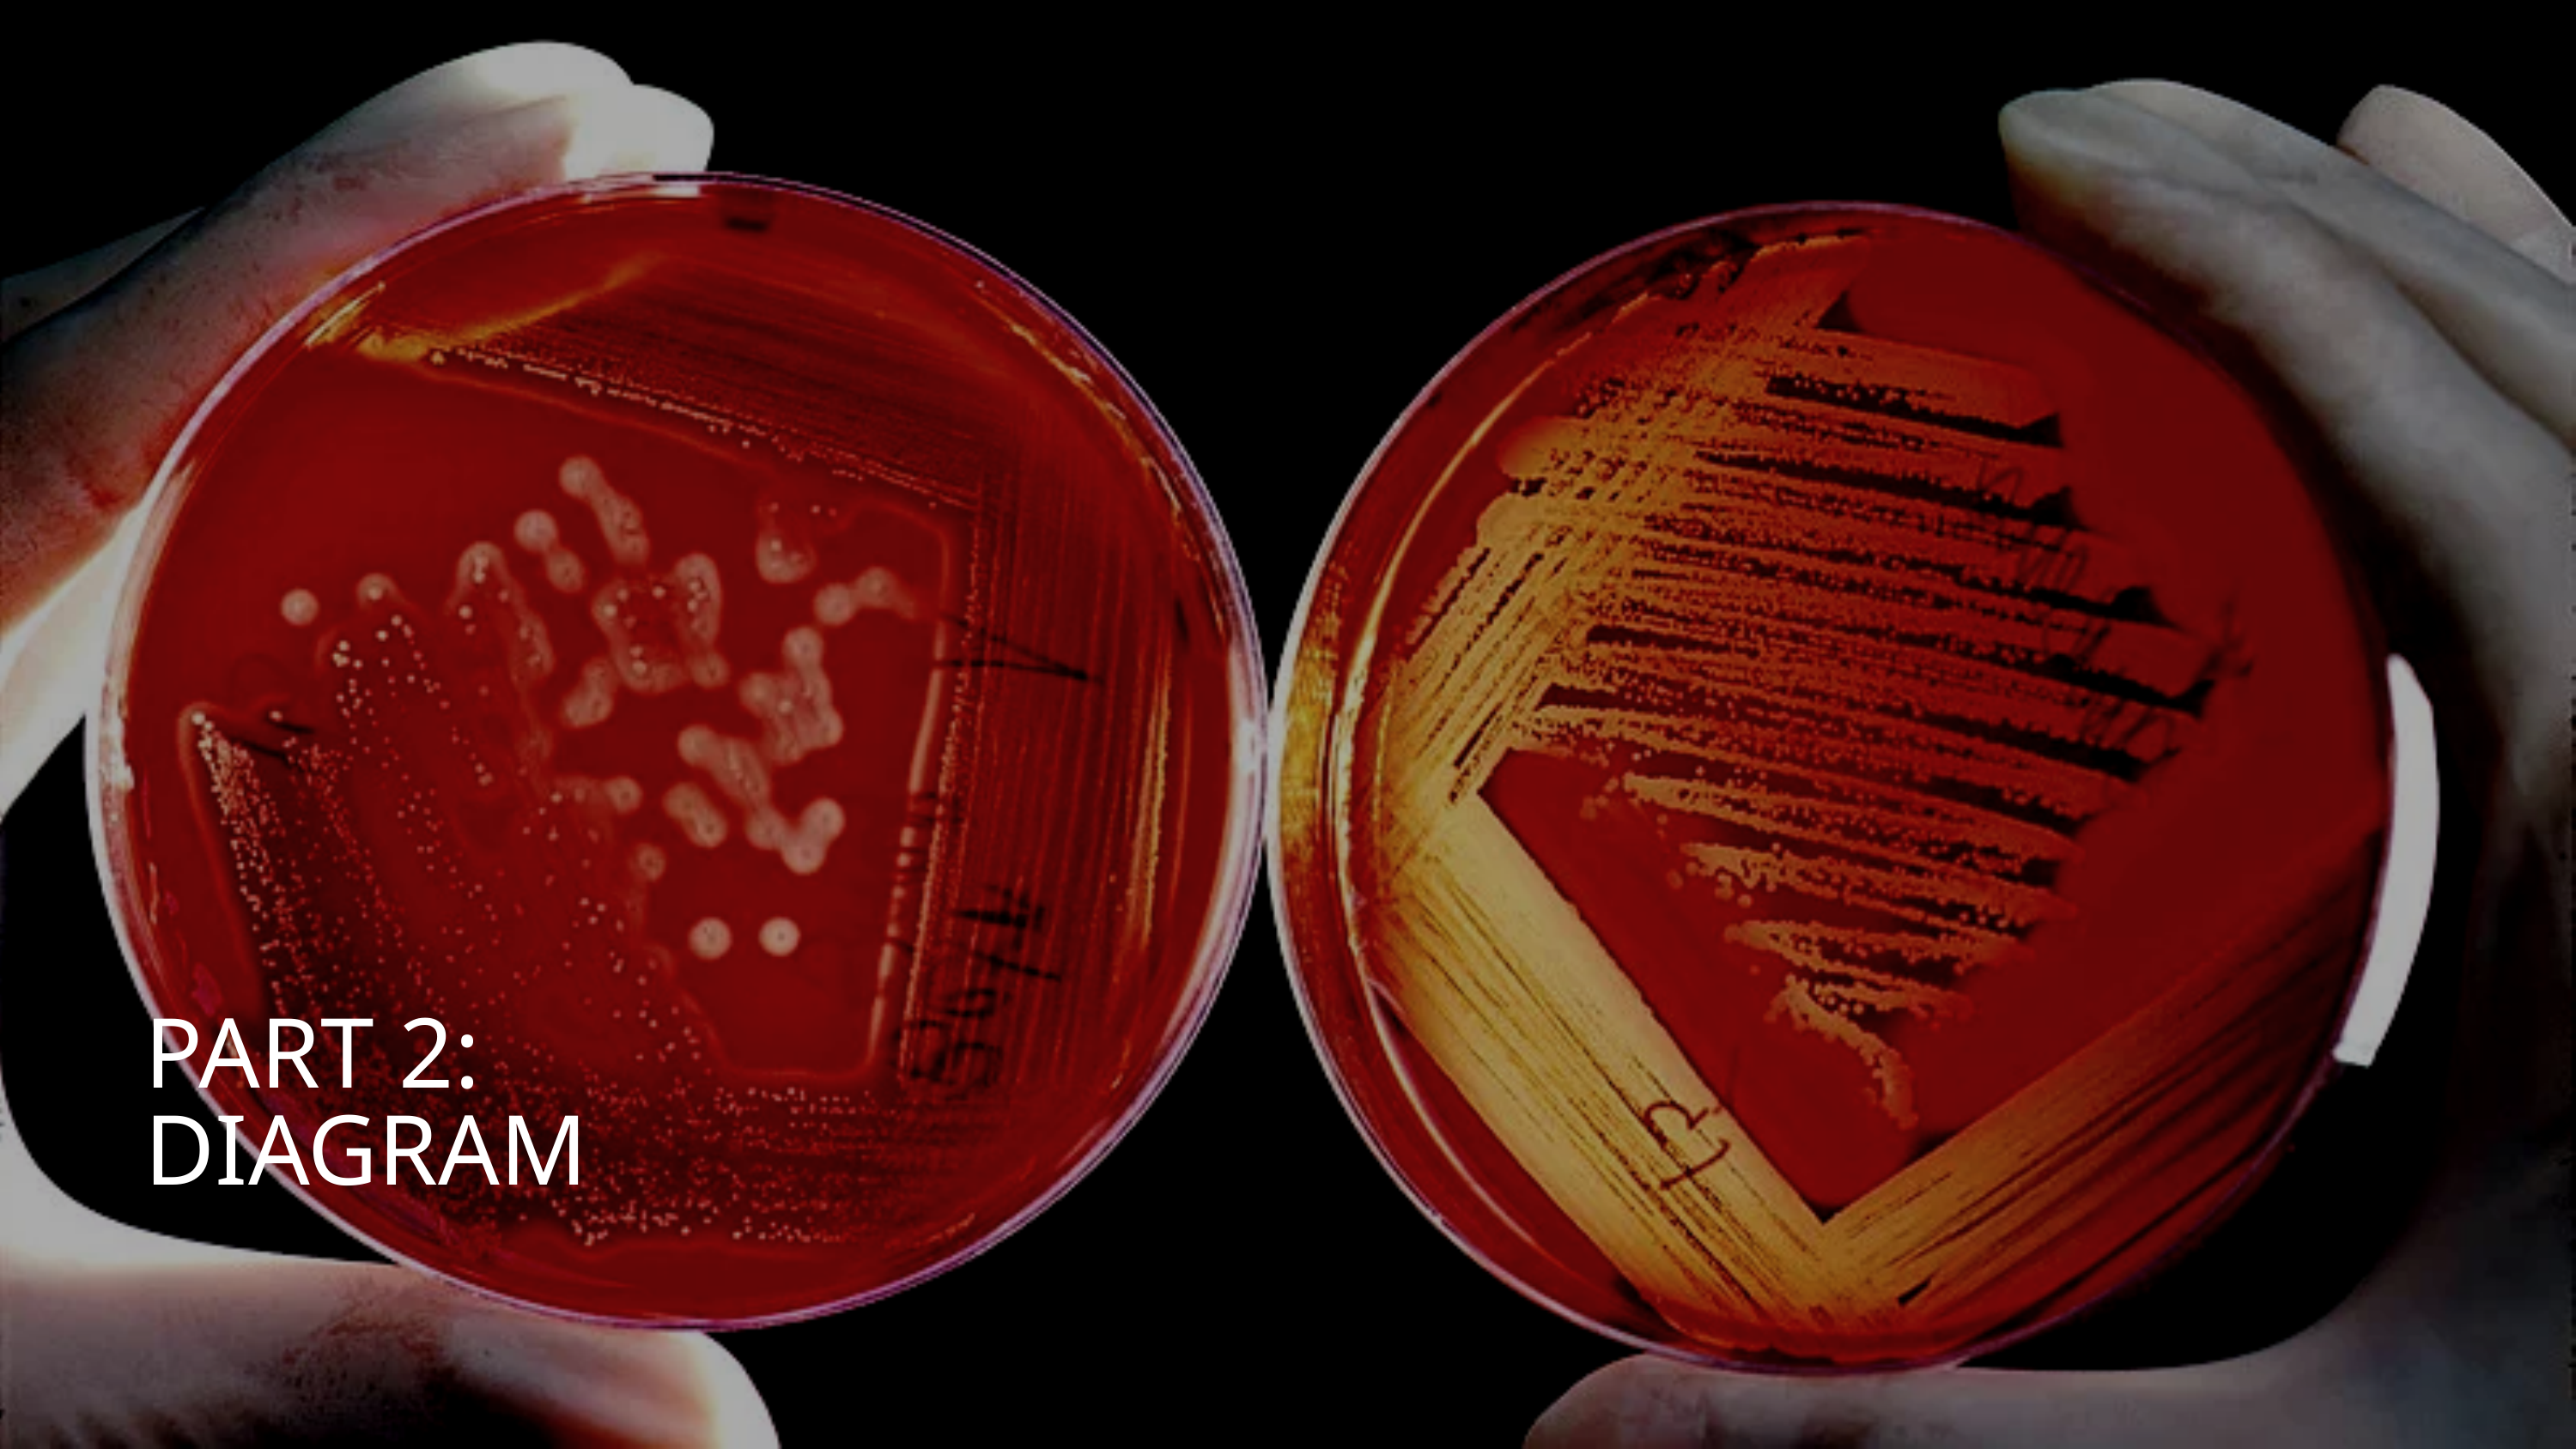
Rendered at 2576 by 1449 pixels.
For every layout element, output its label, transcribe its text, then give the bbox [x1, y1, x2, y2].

text_box [0, 0, 2576, 1449]
text_box PART 2: DIAGRAM [144, 1010, 655, 1204]
